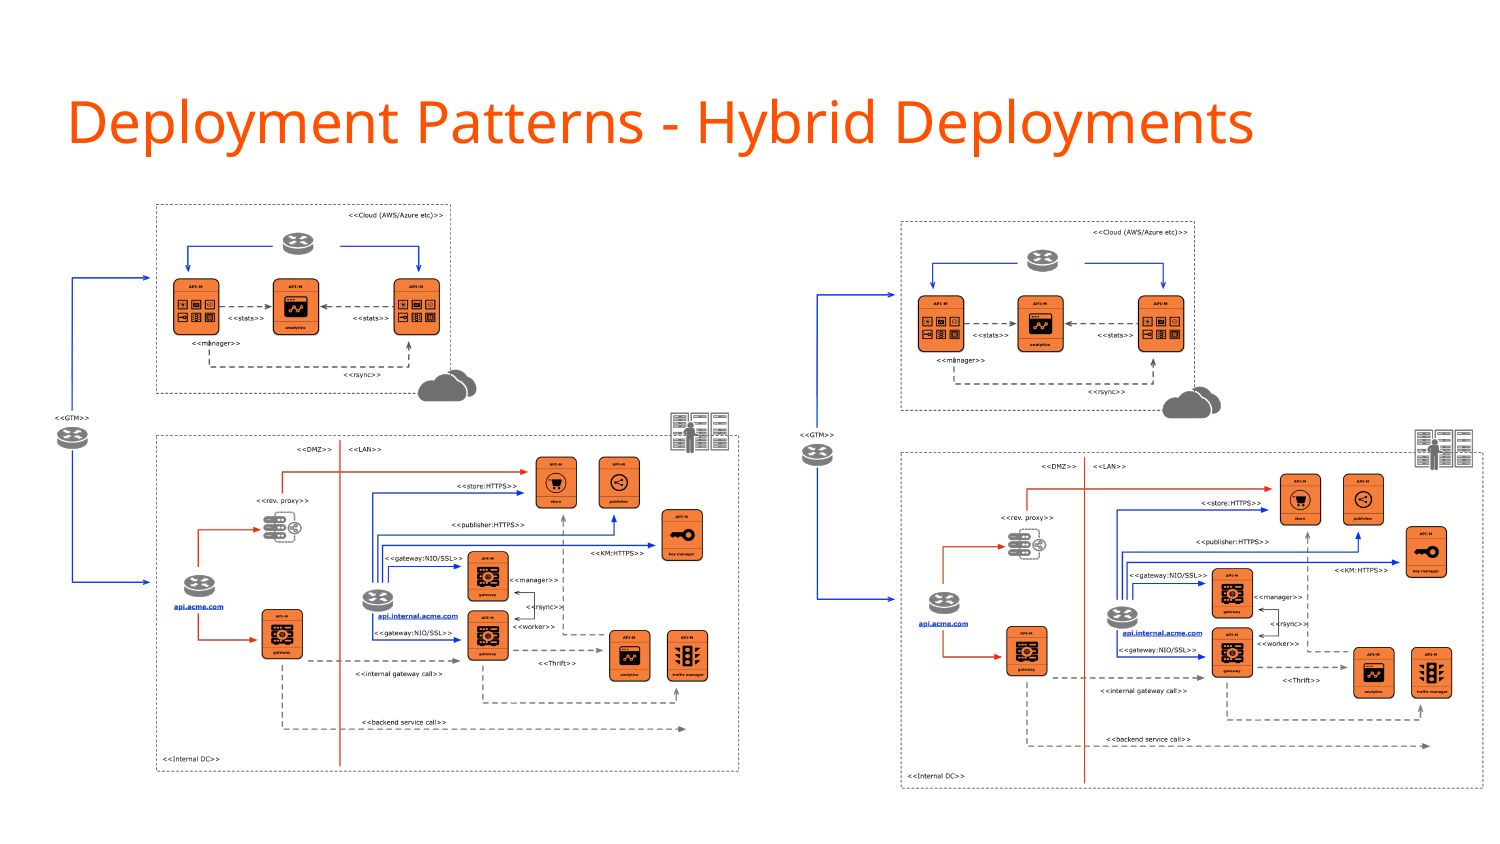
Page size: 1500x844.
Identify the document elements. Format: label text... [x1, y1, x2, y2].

picture [780, 204, 1500, 807]
picture [35, 187, 756, 790]
title Deployment Patterns - Hybrid Deployments [51, 72, 1449, 167]
